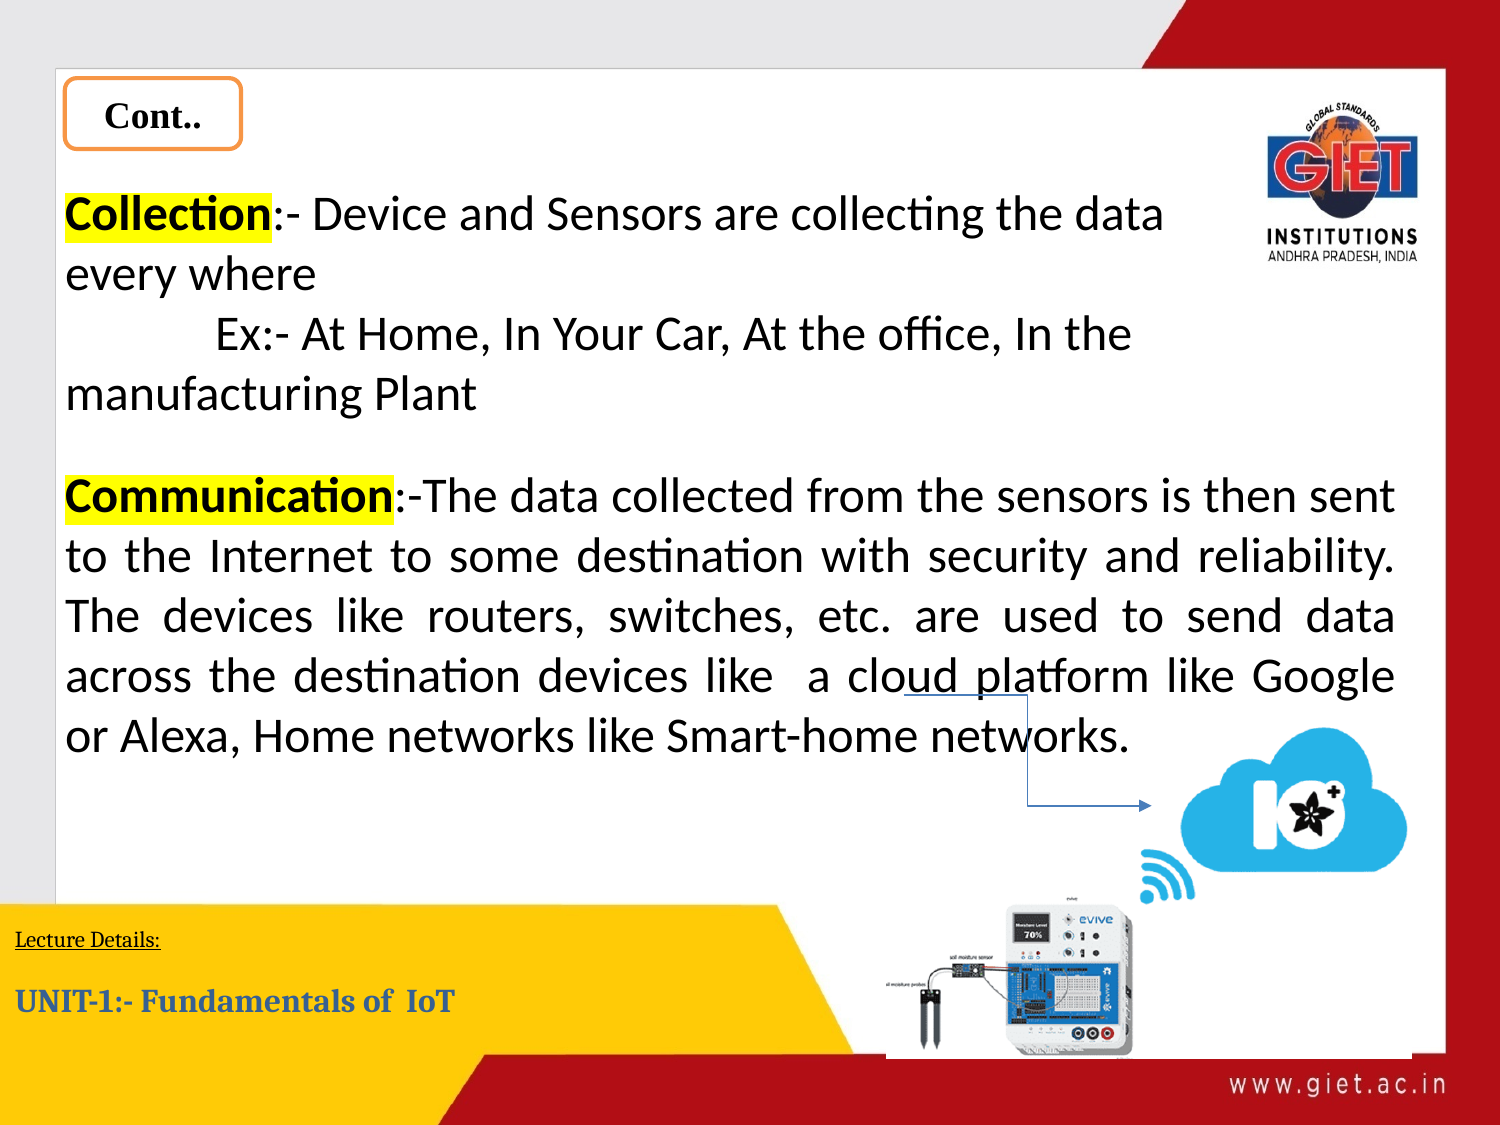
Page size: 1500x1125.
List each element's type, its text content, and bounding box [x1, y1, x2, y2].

text_box Communication:-The data collected from the sensors is then sent to the Internet to some destination with security and reliability. The devices like routers, switches, etc. are used to send data across the destination devices like a cloud platform like Google or Alexa, Home networks like Smart-home networks. [50, 455, 1412, 831]
picture [0, 0, 1500, 1125]
text_box Lecture Details: UNIT-1:- Fundamentals of IoT [0, 916, 881, 1062]
text_box Collection:- Device and Sensors are collecting the data every where Ex:- At Home, In Your Car, At the office, In the manufacturing Plant [50, 172, 1258, 428]
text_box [903, 694, 1152, 807]
text_box Cont.. [62, 76, 244, 152]
